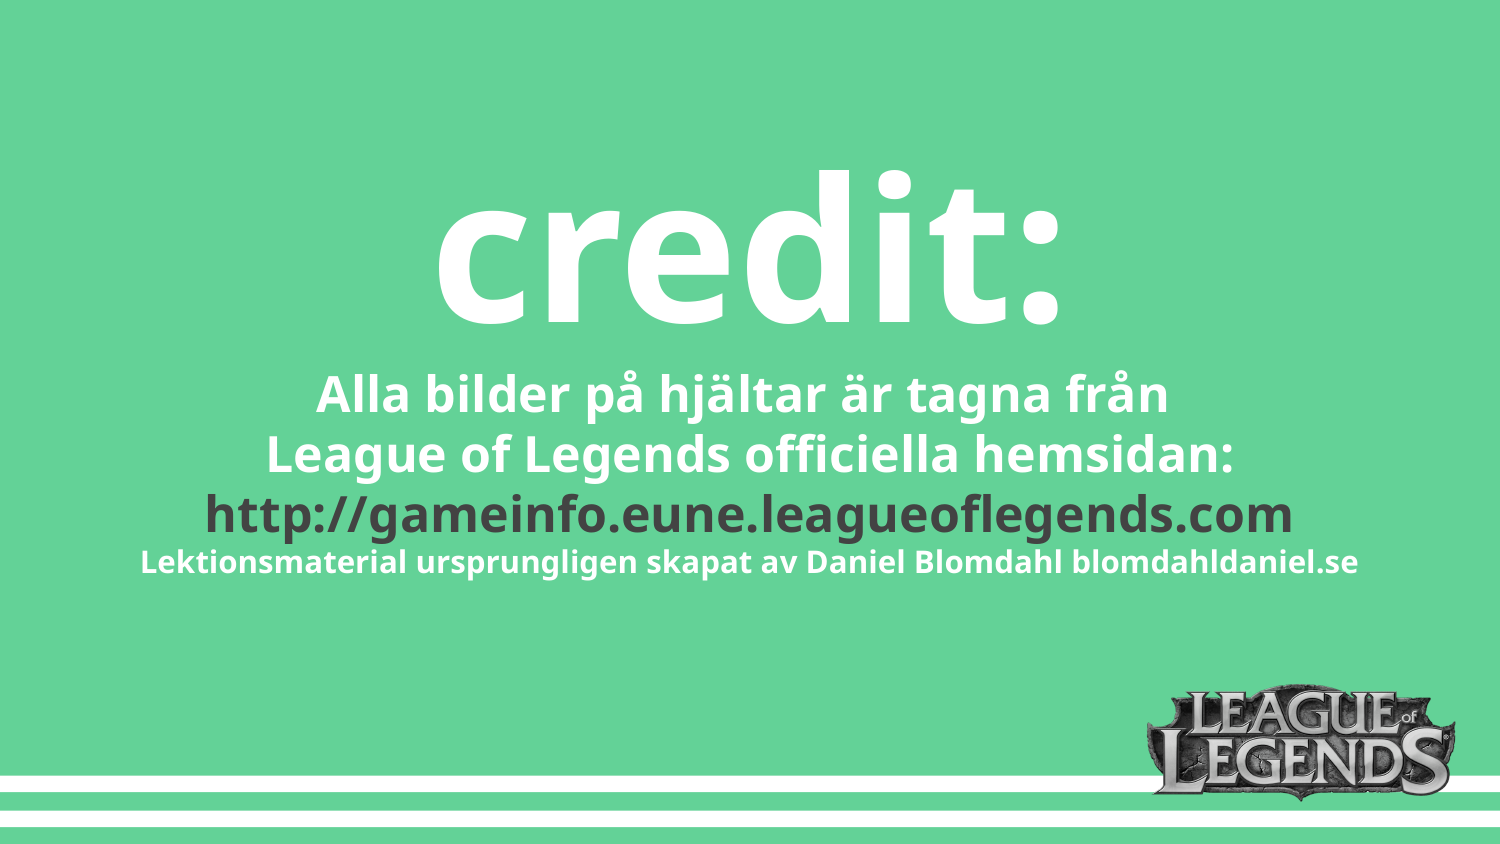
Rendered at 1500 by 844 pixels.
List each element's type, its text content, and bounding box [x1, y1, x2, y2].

text_box [0, 775, 1123, 793]
text_box [1479, 775, 1500, 793]
title credit: Alla bilder på hjältar är tagna från League of Legends officiella hemsidan: http://gameinfo.eune.leagueoflegends.com Lektionsmaterial ursprungligen skapat av Daniel Blomdahl blomdahldaniel.se [81, 107, 1419, 700]
text_box [1475, 810, 1500, 828]
picture [1128, 660, 1475, 820]
text_box [0, 810, 1127, 828]
